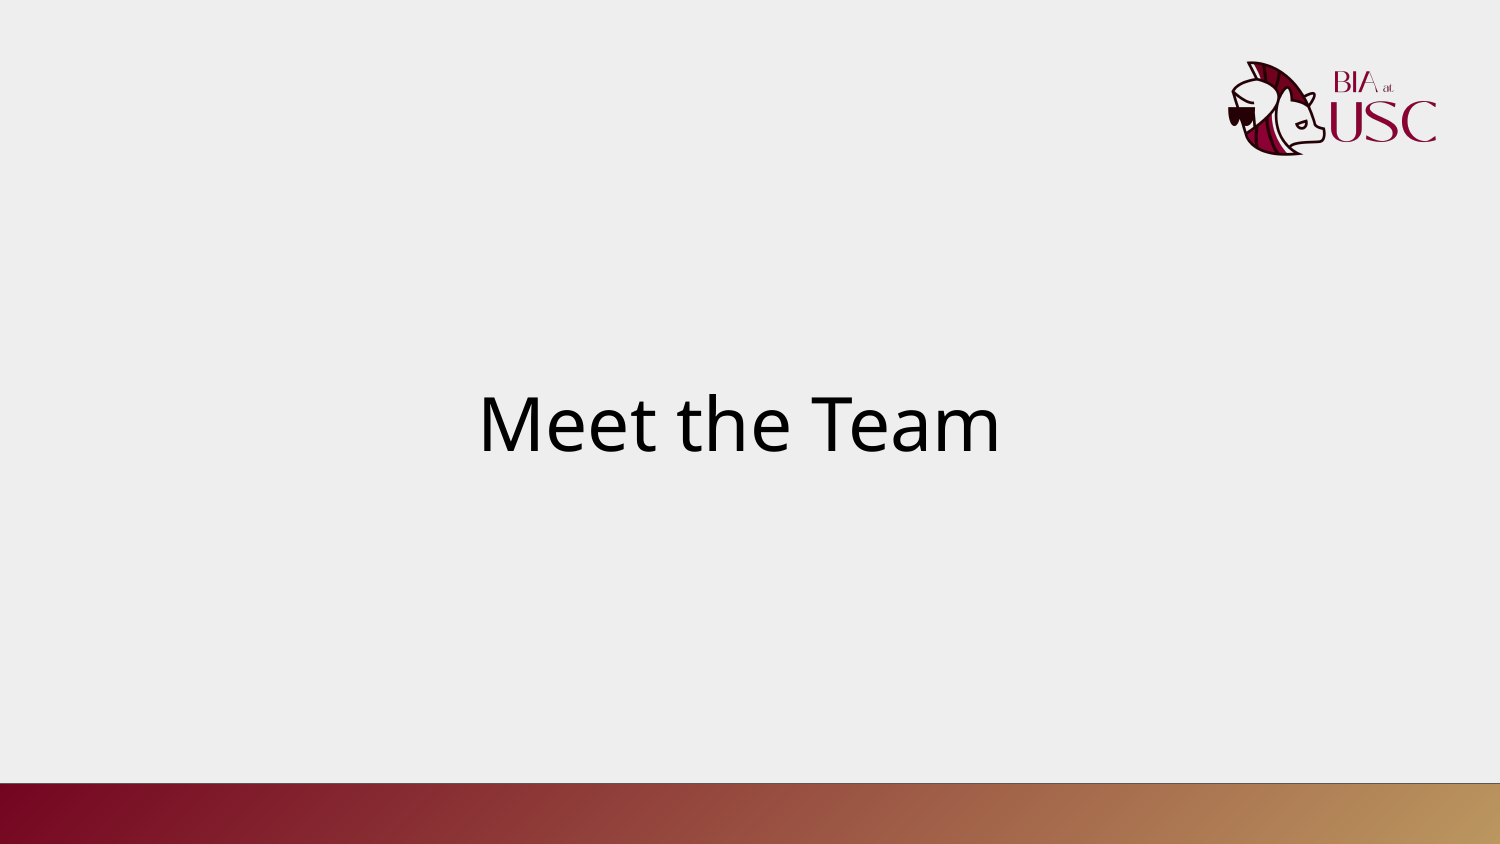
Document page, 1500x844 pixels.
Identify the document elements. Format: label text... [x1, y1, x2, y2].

picture [1197, 0, 1469, 218]
title Meet the Team [51, 352, 1449, 491]
